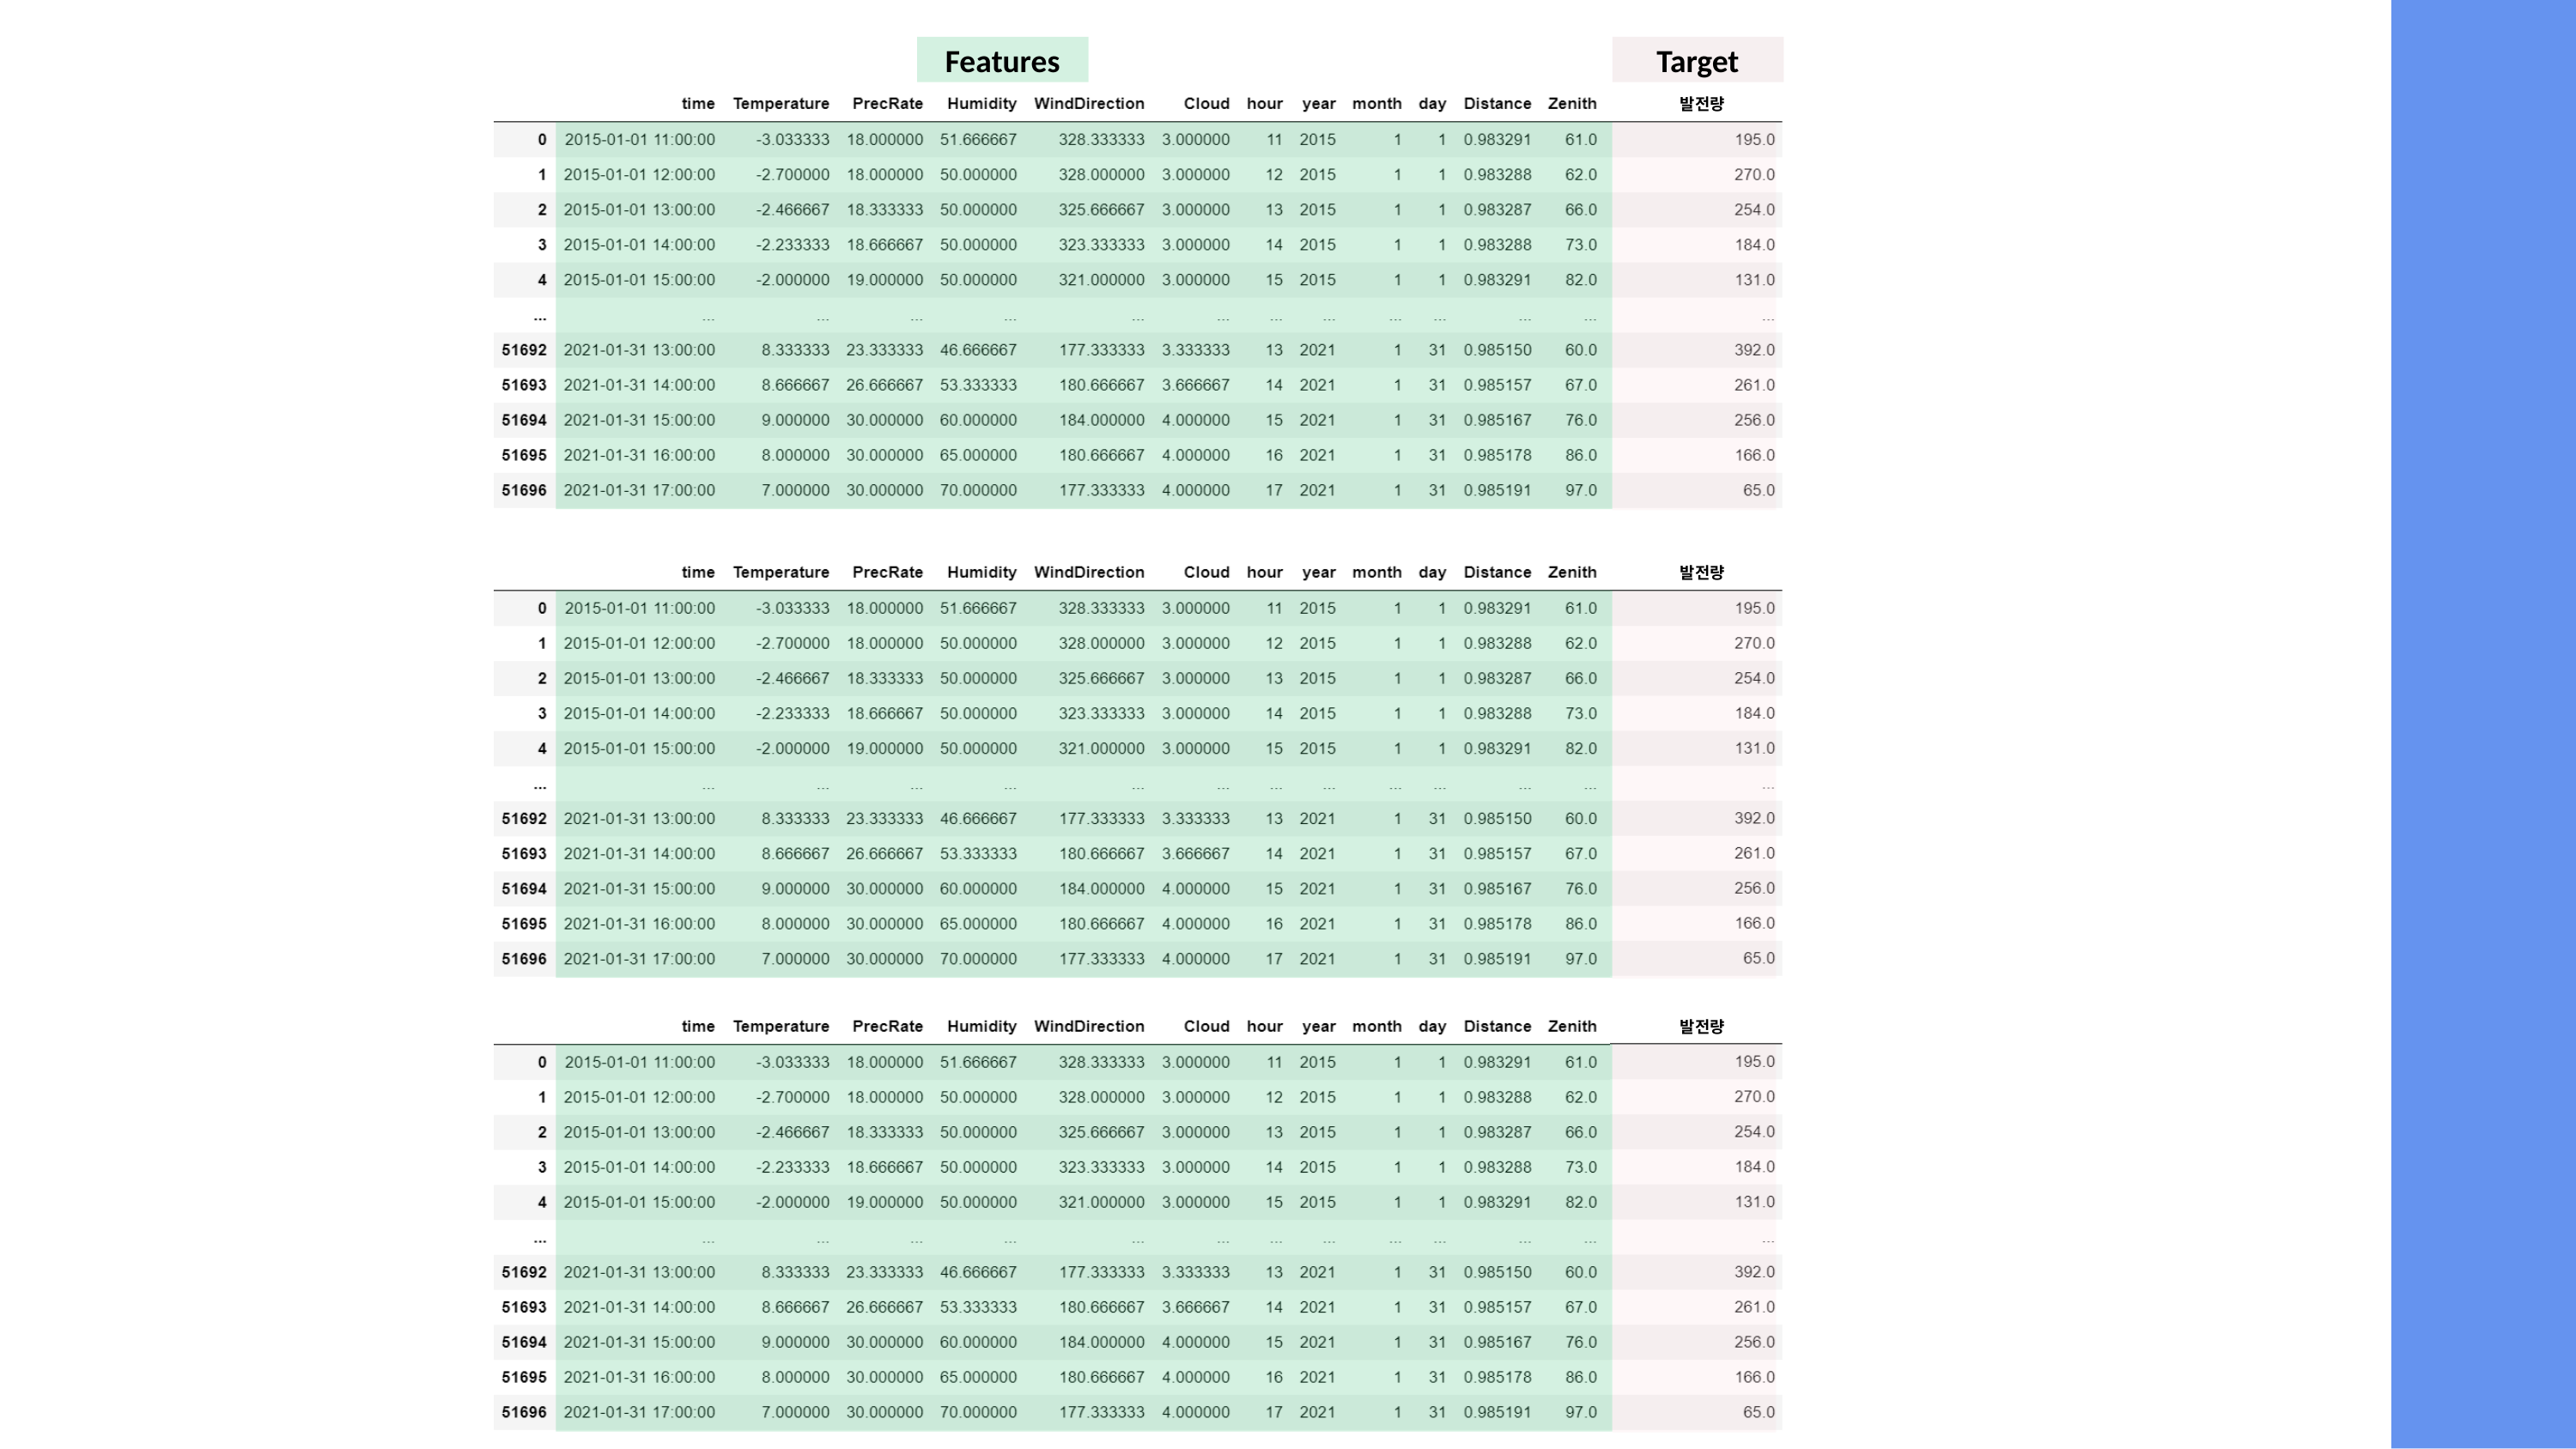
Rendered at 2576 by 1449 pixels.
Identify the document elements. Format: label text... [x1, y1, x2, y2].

picture [493, 559, 1783, 979]
text_box [2390, 0, 2576, 1449]
picture [493, 1013, 1783, 1433]
text_box Features [915, 35, 1091, 84]
text_box Target [1611, 35, 1785, 84]
picture [493, 91, 1783, 510]
